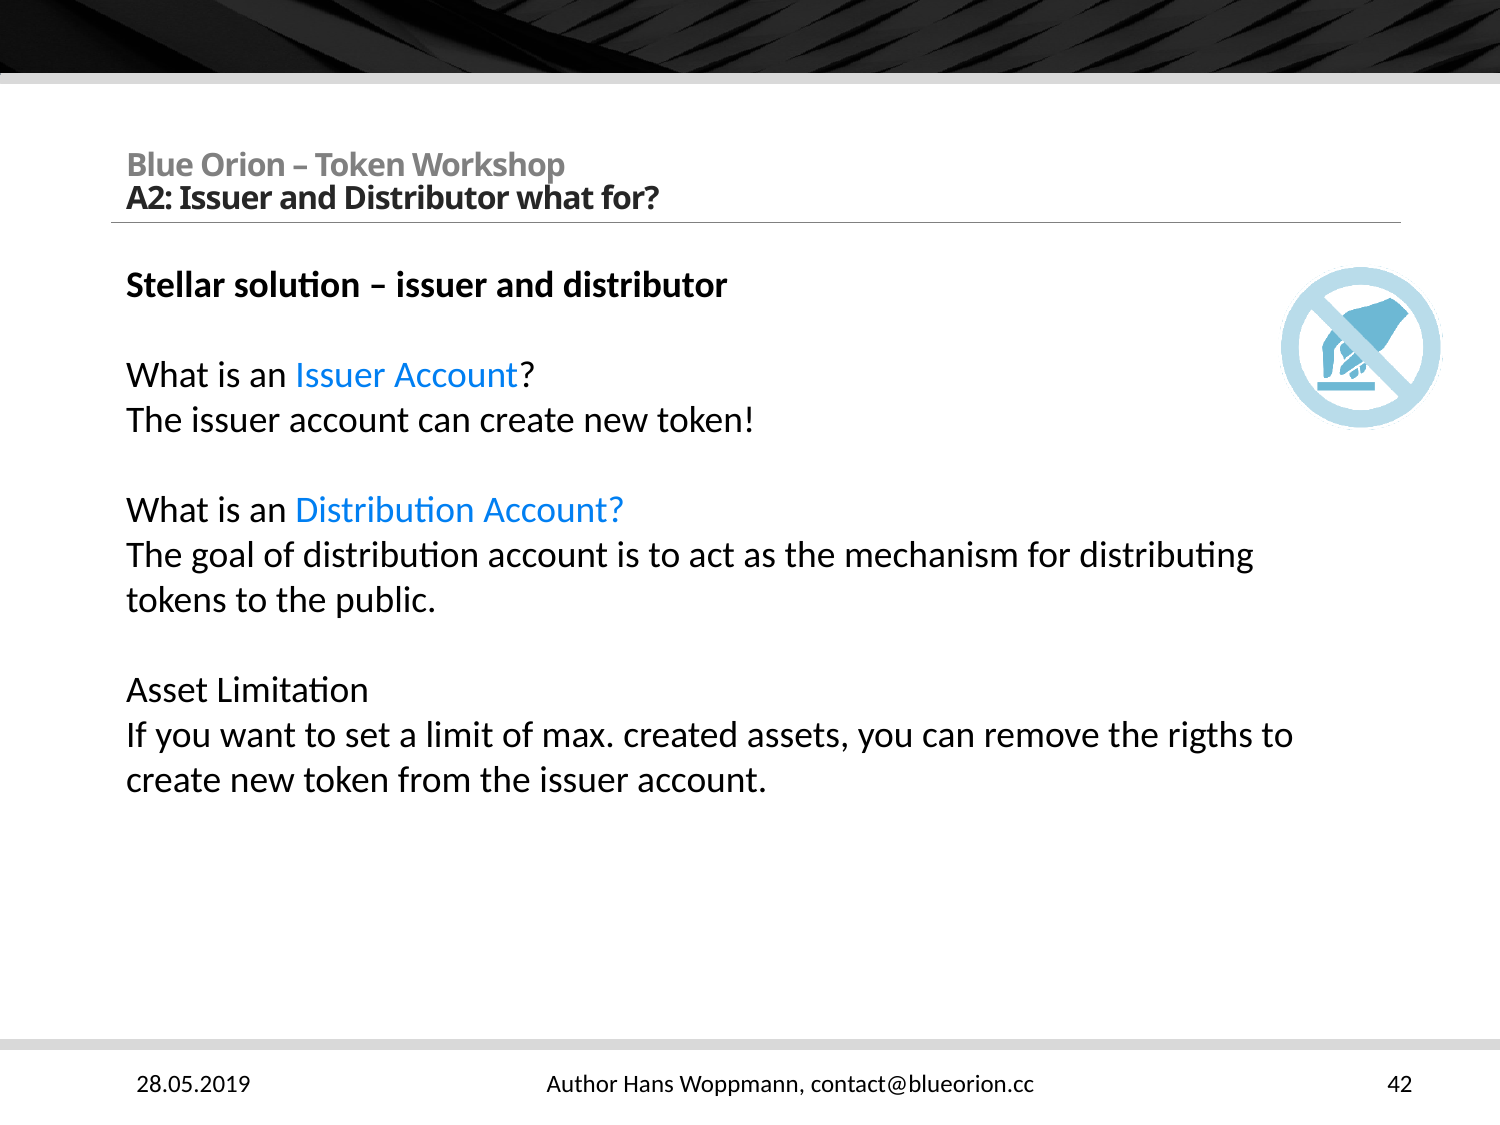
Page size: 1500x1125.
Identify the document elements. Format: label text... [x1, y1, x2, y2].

picture [0, 0, 1500, 73]
title Blue Orion – Token Workshop A2: Issuer and Distributor what for? [111, 143, 1402, 224]
picture [1278, 264, 1444, 430]
text_box Stellar solution – issuer and distributor What is an Issuer Account? The issuer account can create new token! What is an Distribution Account? The goal of distribution account is to act as the mechanism for distributing tokens to the public. Asset Limitation If you want to set a limit of max. created assets, you can remove the rigths to create new token from the issuer account. [111, 252, 1343, 852]
